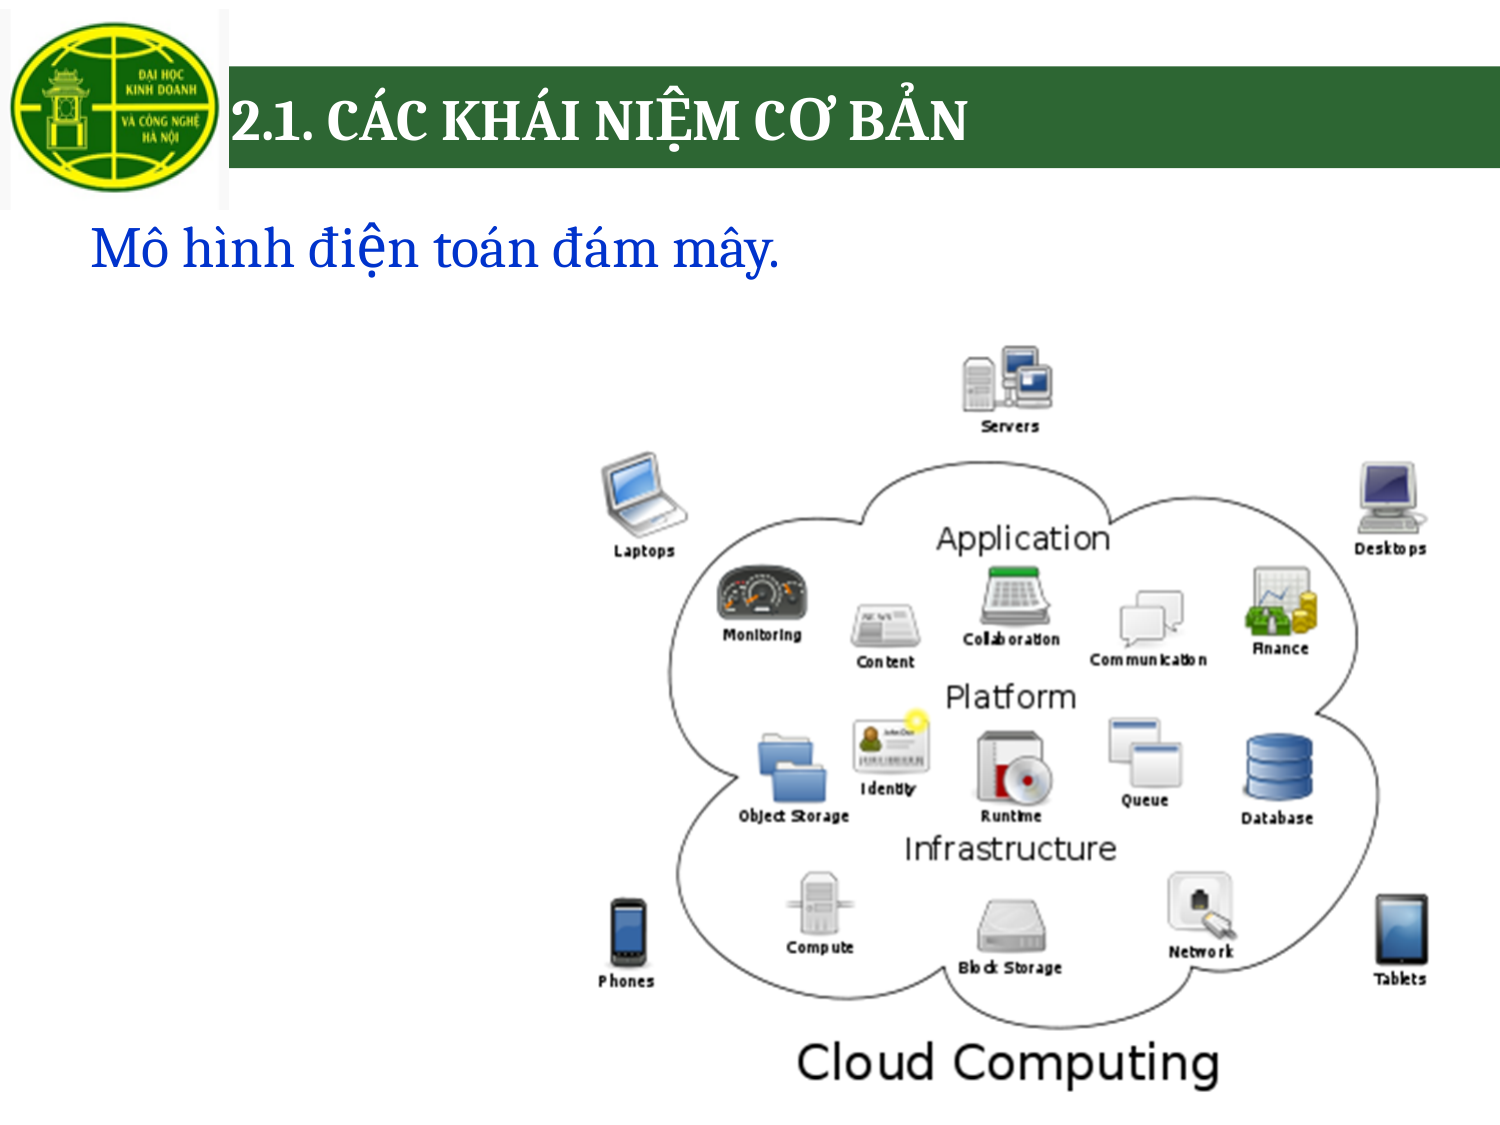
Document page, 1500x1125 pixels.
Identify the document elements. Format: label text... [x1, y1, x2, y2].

title 2.1. CÁC KHÁI NIỆM CƠ BẢN [216, 77, 1471, 158]
list Mô hình điện toán đám mây. [75, 201, 1425, 1063]
picture [545, 287, 1471, 1108]
picture [0, 9, 229, 210]
